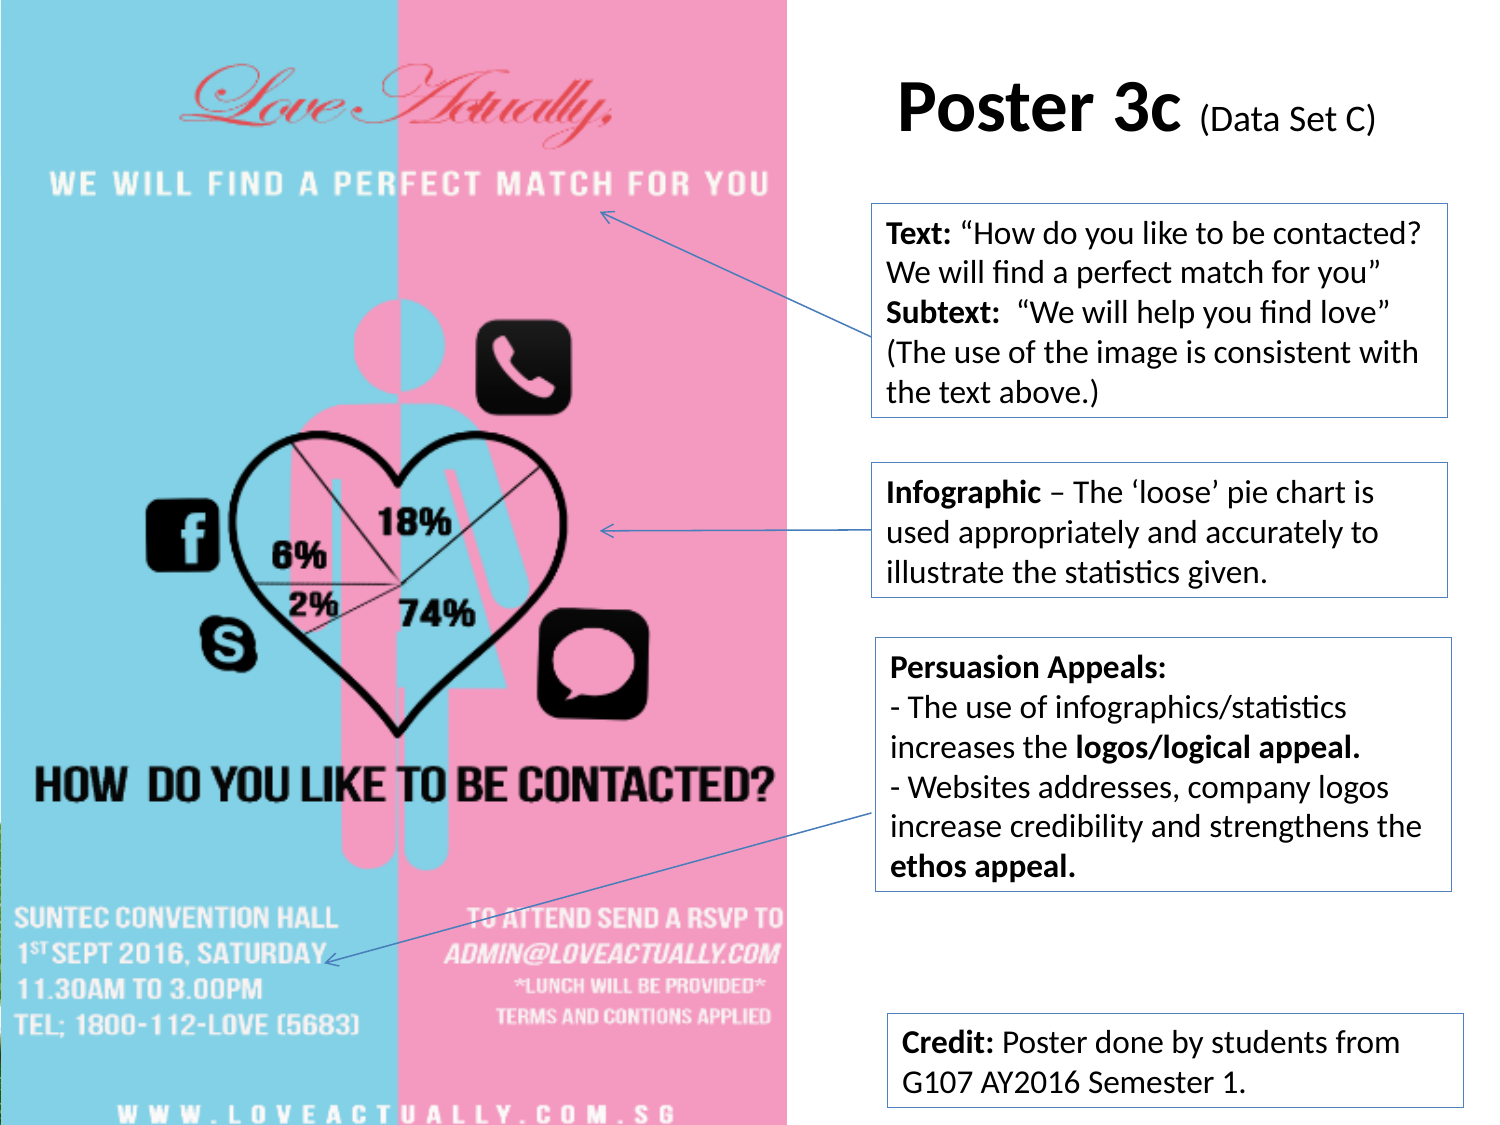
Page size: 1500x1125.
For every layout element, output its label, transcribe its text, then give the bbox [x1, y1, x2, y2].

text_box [599, 211, 872, 338]
text_box Text: “How do you like to be contacted? We will find a perfect match for you” Subtext: “We will help you find love” (The use of the image is consistent with the text above.) [871, 203, 1448, 418]
text_box Poster 3c (Data Set C) [825, 42, 1450, 160]
picture [0, 0, 1500, 1125]
text_box Persuasion Appeals: - The use of infographics/statistics increases the logos/logical appeal. - Websites addresses, company logos increase credibility and strengthens the ethos appeal. [875, 637, 1452, 892]
text_box Credit: Poster done by students from G107 AY2016 Semester 1. [887, 1013, 1464, 1108]
text_box Infographic – The ‘loose’ pie chart is used appropriately and accurately to illustrate the statistics given. [871, 462, 1448, 598]
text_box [323, 812, 872, 964]
